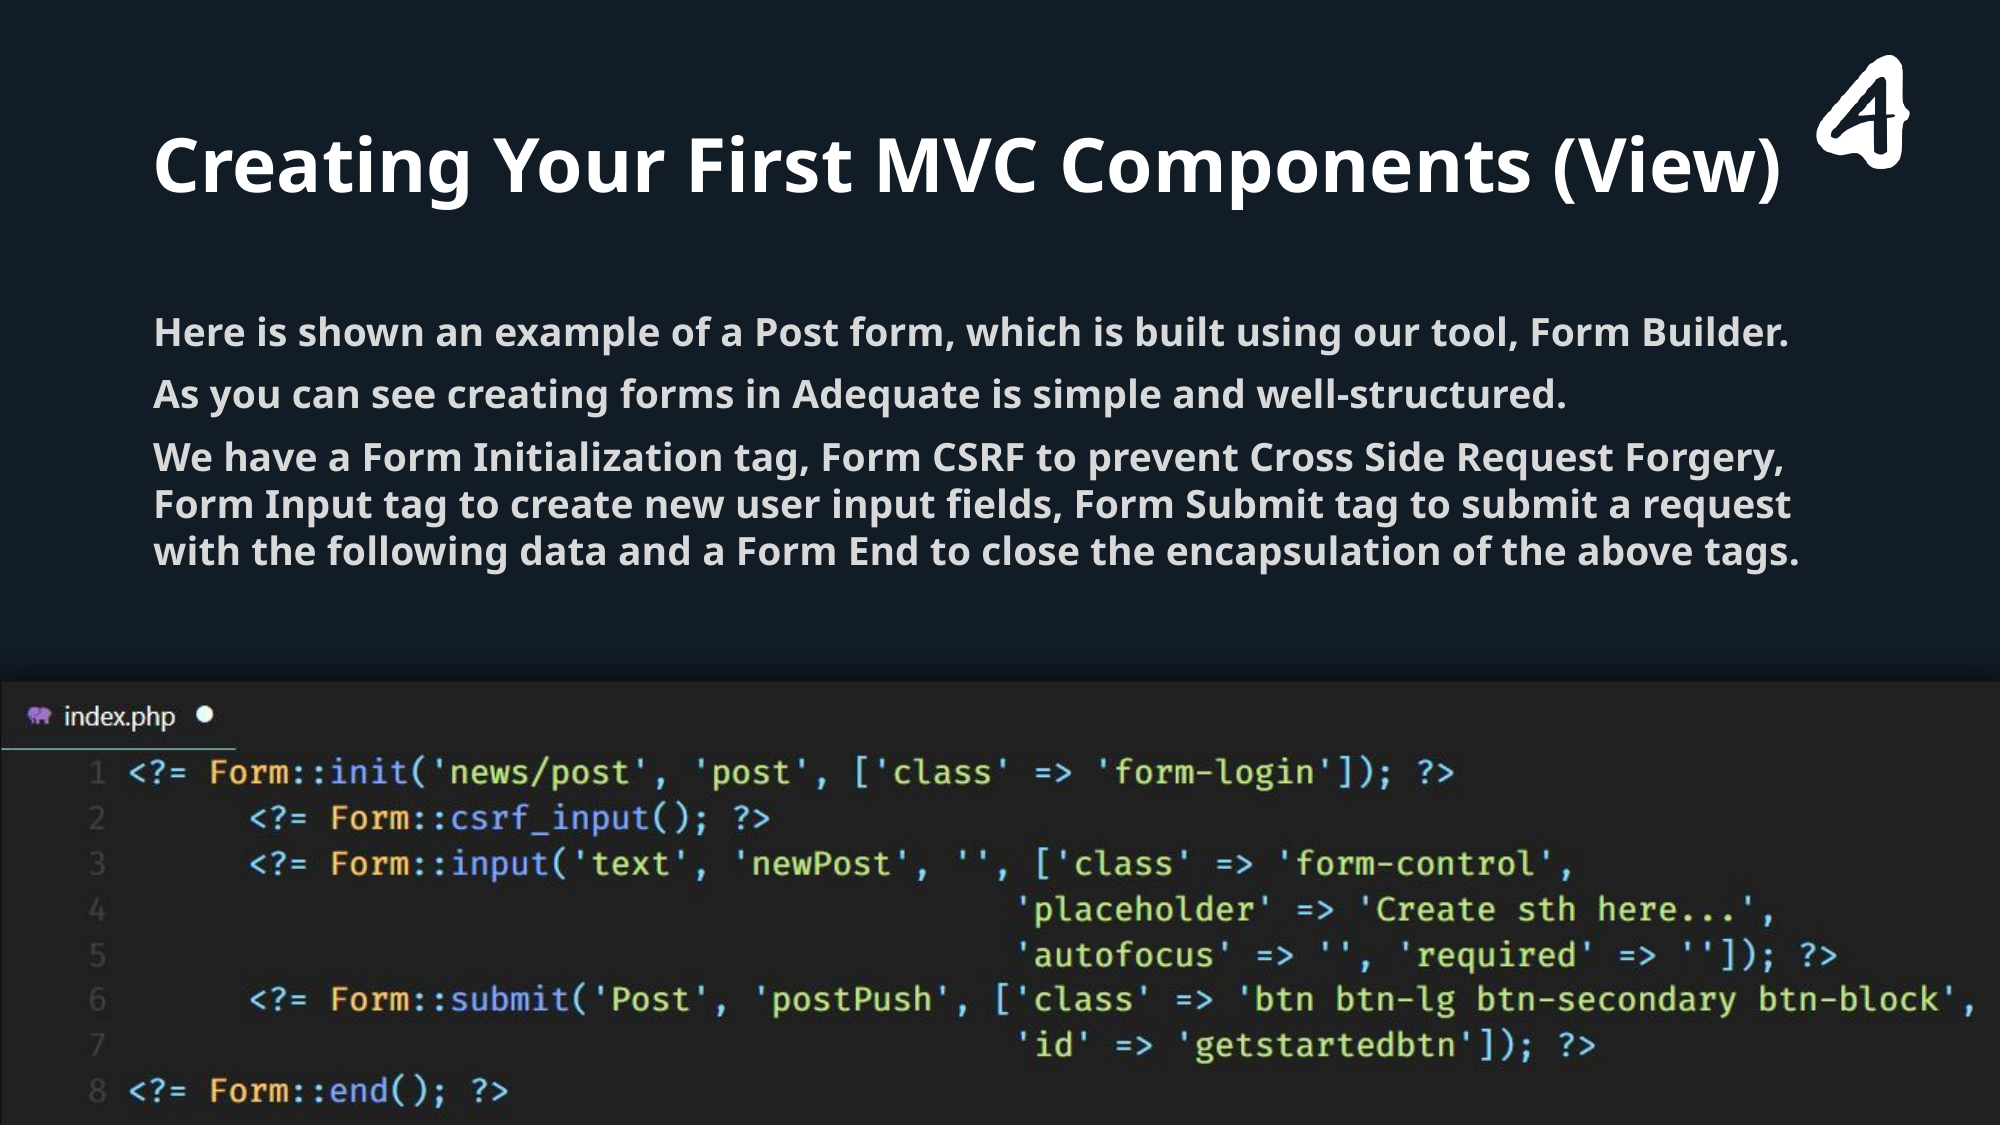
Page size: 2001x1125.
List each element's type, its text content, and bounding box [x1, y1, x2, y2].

title Creating Your First MVC Components (View) [137, 59, 1863, 278]
picture [1805, 55, 1920, 169]
list Here is shown an example of a Post form, which is built using our tool, Form Builder. As you can see creating forms in Adequate is simple and well-structured. We have a Form Initialization tag, Form CSRF to prevent Cross Side Request Forgery, Form Input tag to create new user input fields, Form Submit tag to submit a request with the following data and a Form End to close the encapsulation of the above tags. [137, 299, 1863, 634]
picture [0, 680, 2000, 1125]
